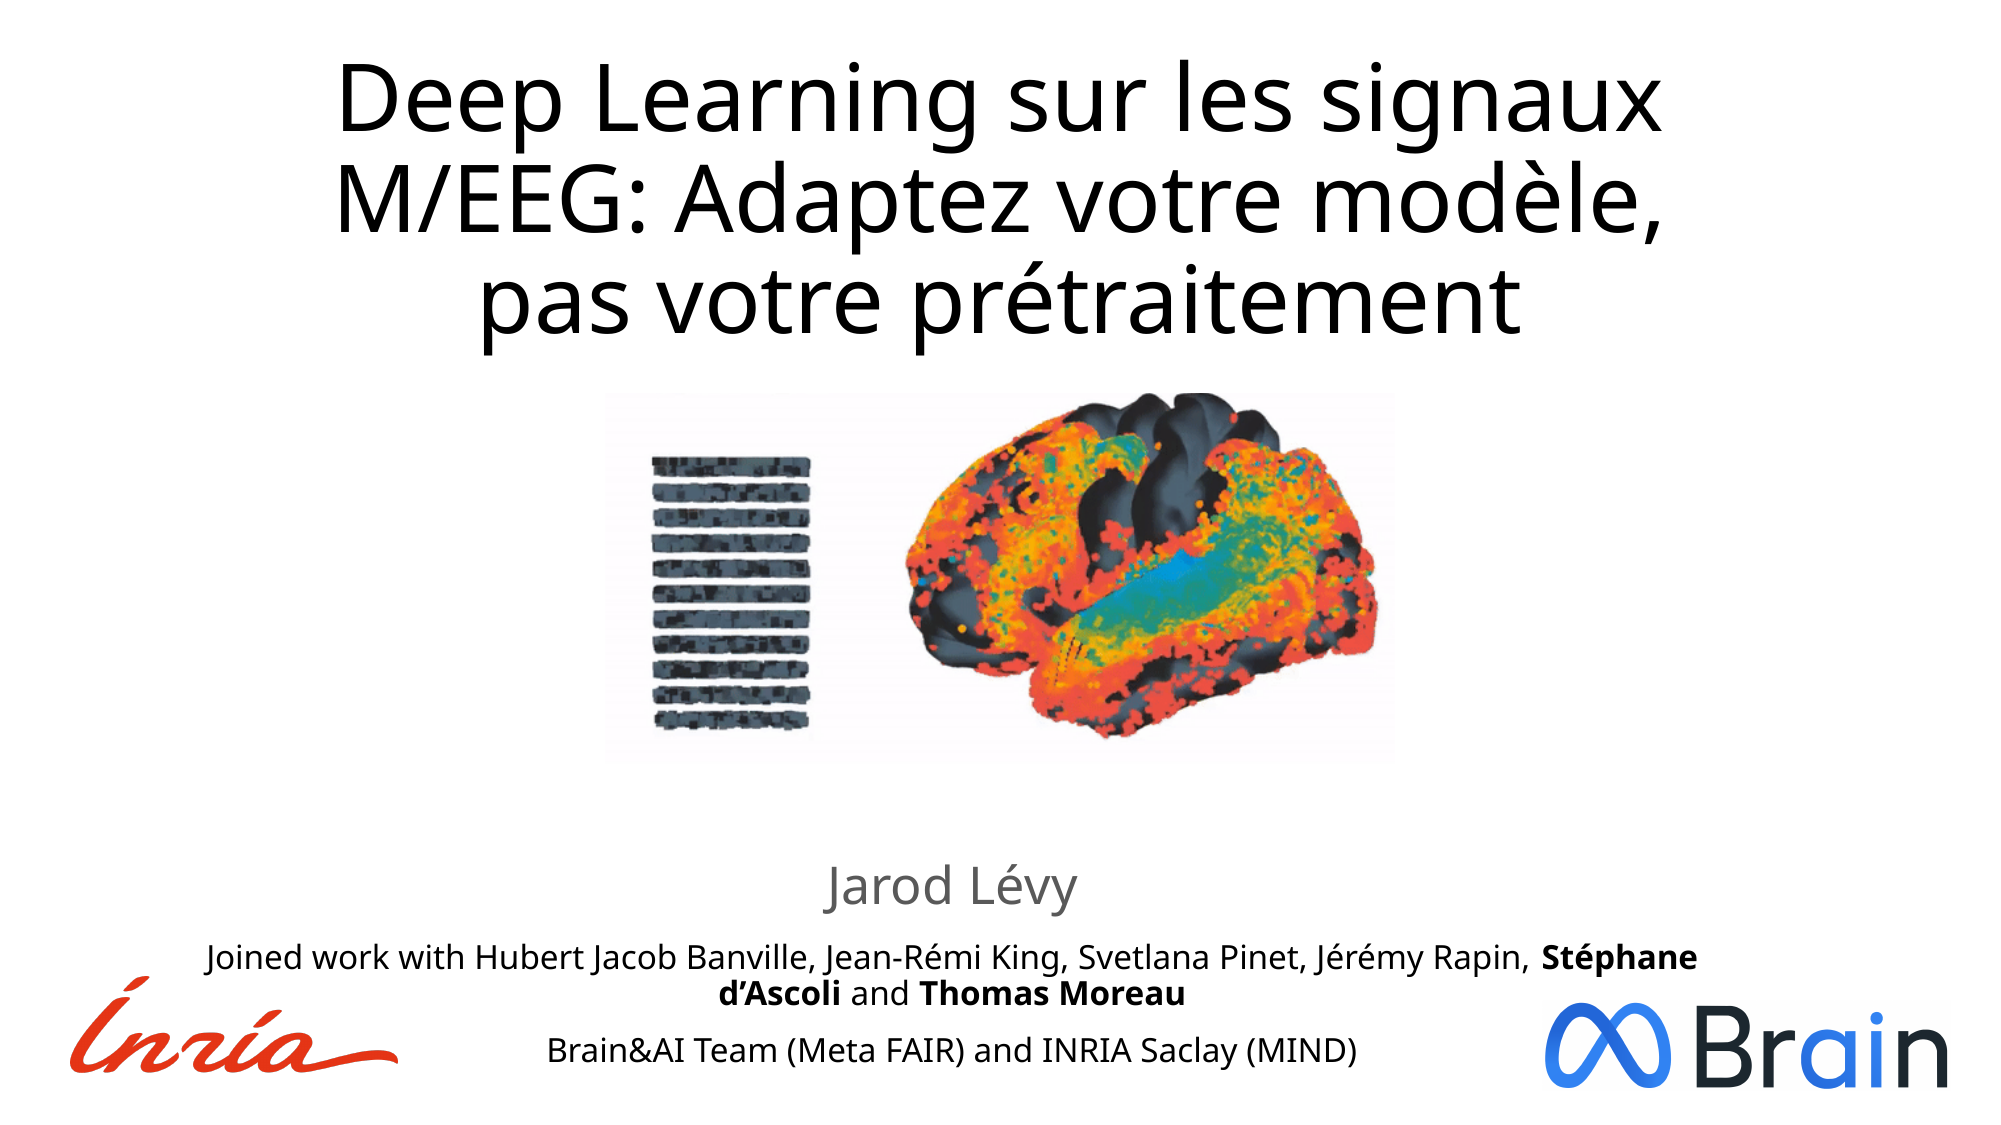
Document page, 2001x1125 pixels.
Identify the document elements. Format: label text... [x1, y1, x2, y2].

title Deep Learning sur les signaux M/EEG: Adaptez votre modèle, pas votre prétraitement [249, 0, 1750, 362]
subtitle Joined work with Hubert Jacob Banville, Jean-Rémi King, Svetlana Pinet, Jérémy Rapin, Stéphane d’Ascoli and Thomas Moreau Brain&AI Team (Meta FAIR) and INRIA Saclay (MIND) [172, 933, 1733, 1089]
picture [70, 976, 399, 1074]
picture [604, 393, 1396, 765]
picture [1541, 1000, 1952, 1091]
text_box Jarod Lévy [182, 859, 1722, 978]
